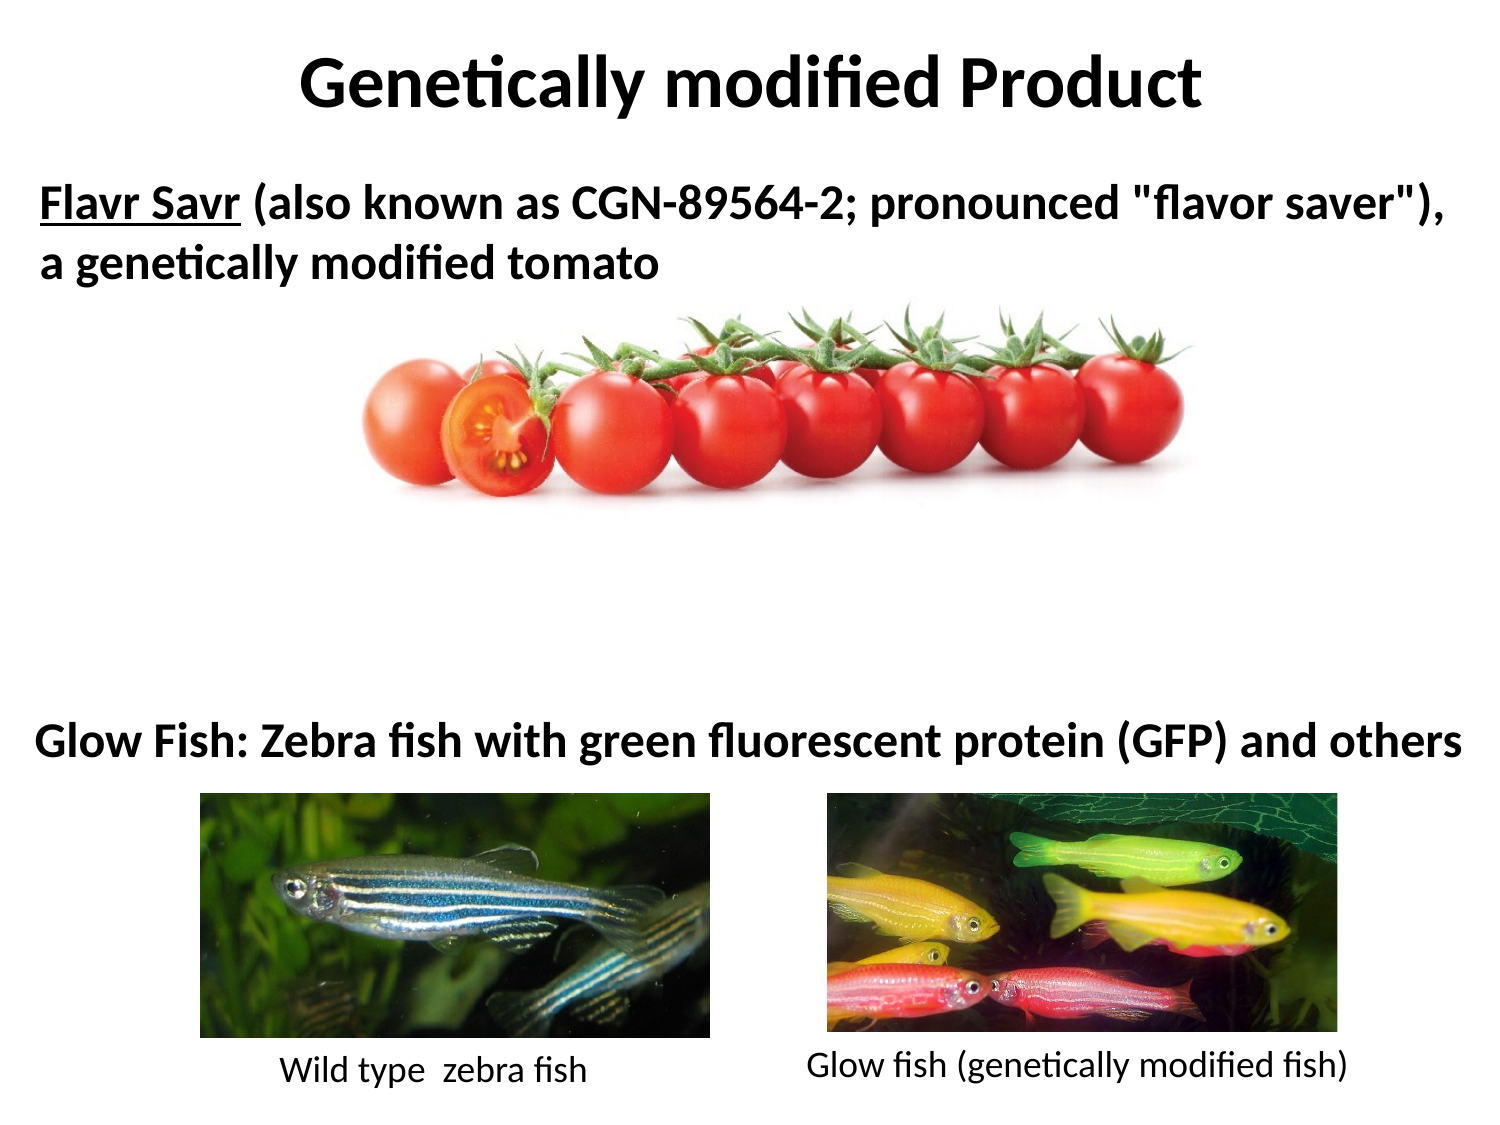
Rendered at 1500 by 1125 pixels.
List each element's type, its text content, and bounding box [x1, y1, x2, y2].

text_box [24, 162, 1463, 526]
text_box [19, 699, 1500, 1094]
text_box Genetically modified Product [284, 24, 1220, 130]
